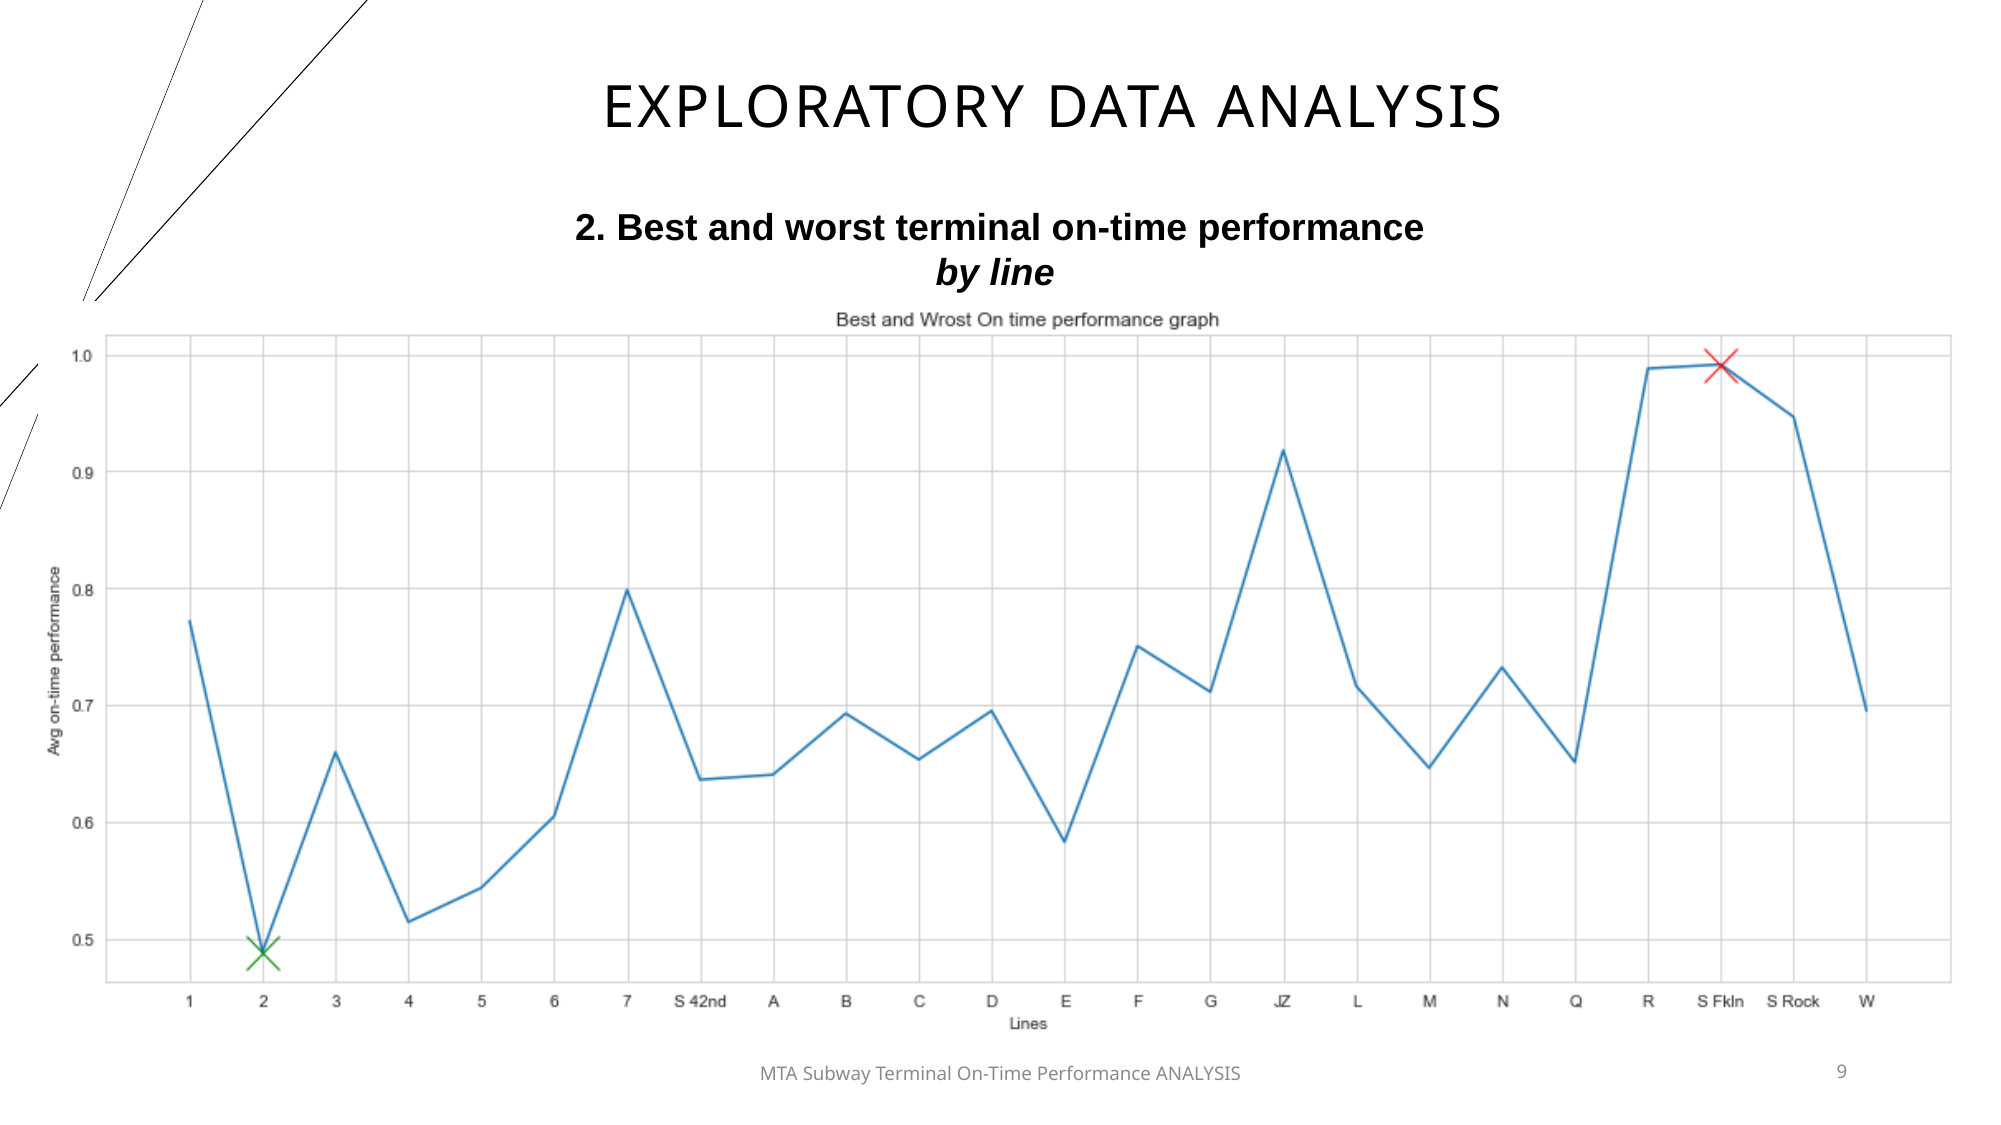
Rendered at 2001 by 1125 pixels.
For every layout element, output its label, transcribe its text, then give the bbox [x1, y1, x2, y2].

text_box 2. Best and worst terminal on-time performance by line [542, 195, 1458, 300]
slide_number 9 [1412, 1043, 1863, 1103]
title EXPLORATORY DATA ANALYSIS [362, 0, 1744, 218]
picture [38, 301, 1962, 1043]
footer MTA Subway Terminal On-Time Performance ANALYSIS [662, 1043, 1338, 1103]
